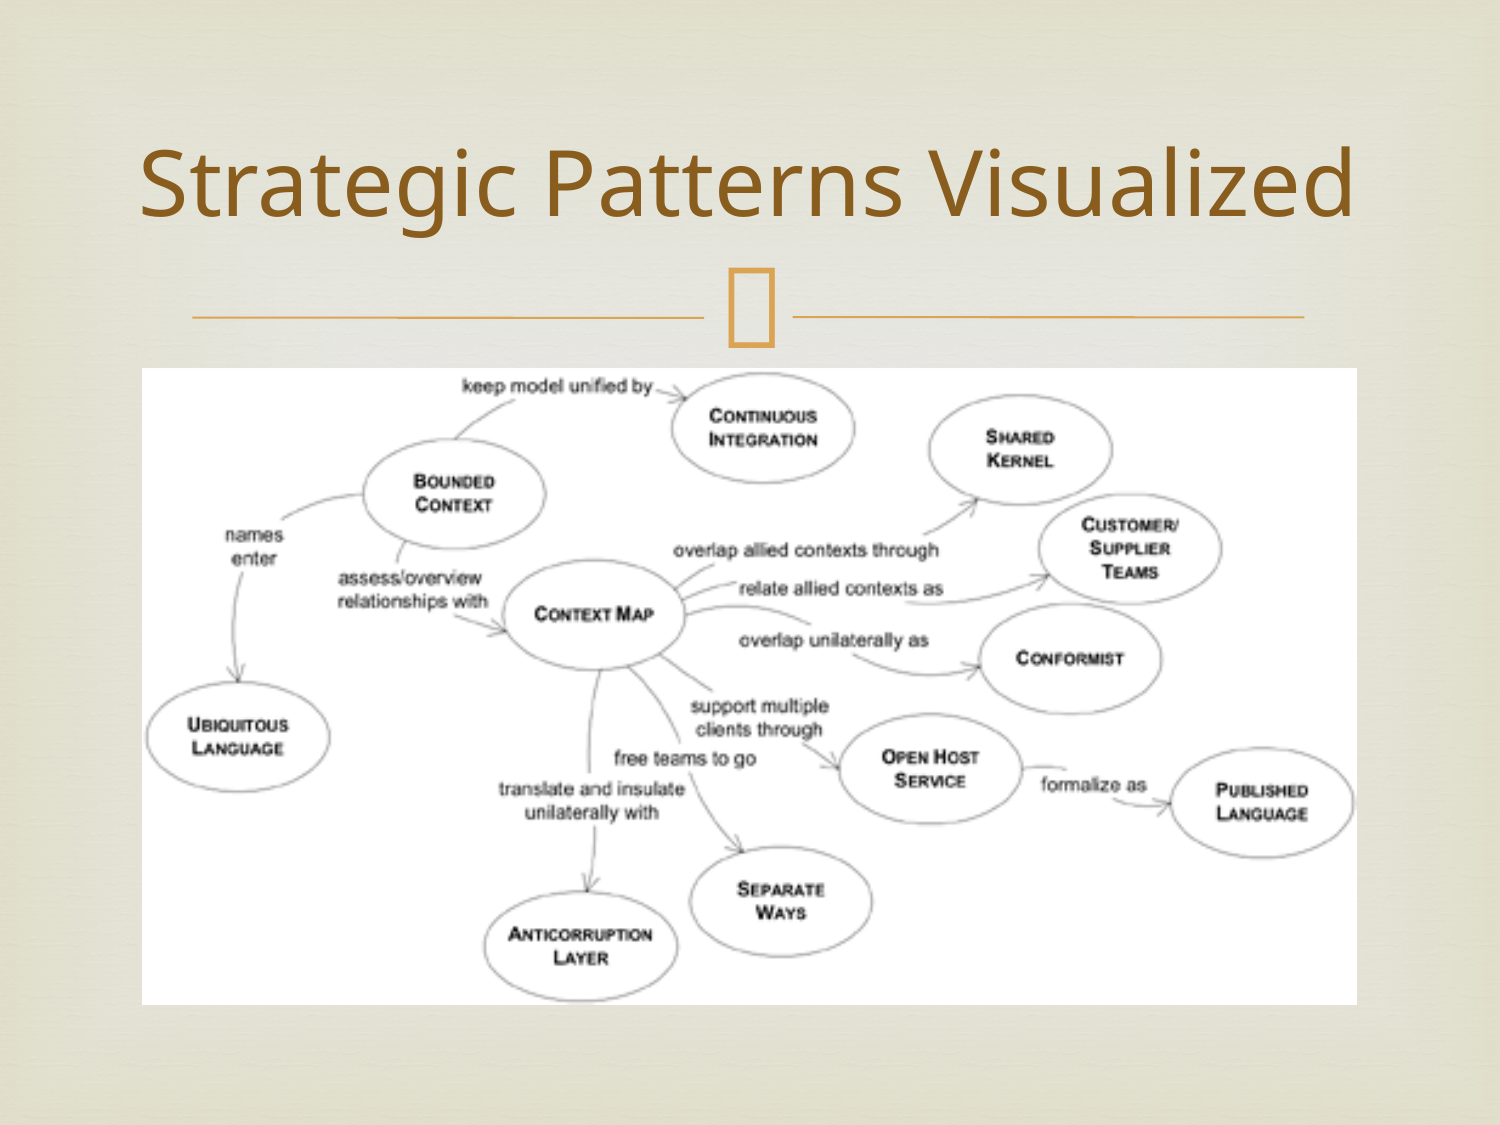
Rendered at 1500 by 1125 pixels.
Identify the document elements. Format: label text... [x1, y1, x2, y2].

title Strategic Patterns Visualized [112, 93, 1386, 267]
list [114, 368, 1386, 1006]
